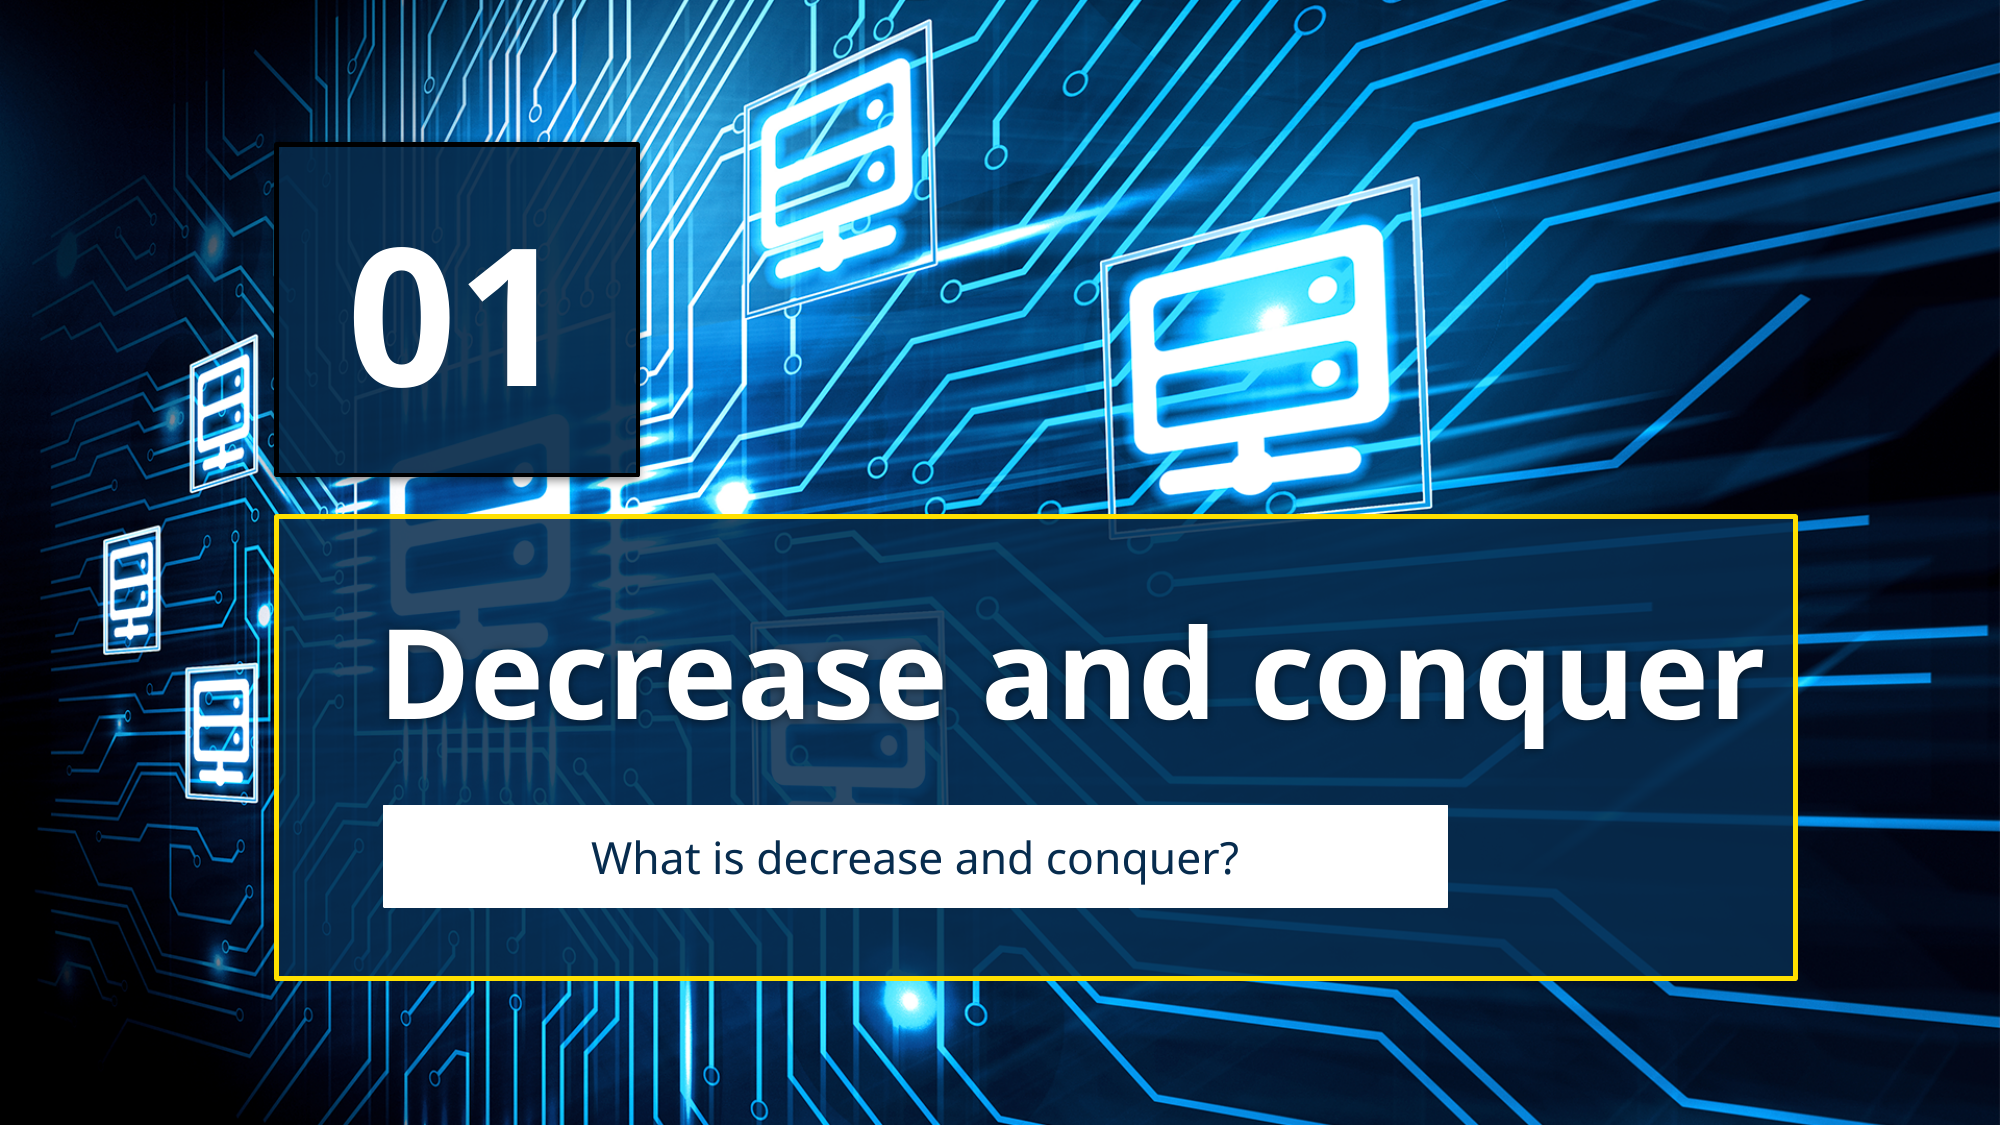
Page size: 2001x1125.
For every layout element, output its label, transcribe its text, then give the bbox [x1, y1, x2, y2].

subtitle What is decrease and conquer? [383, 805, 1448, 908]
title 01 [275, 143, 639, 477]
picture [0, 0, 2000, 1125]
text_box [276, 516, 1796, 979]
title Decrease and conquer [357, 533, 1788, 806]
